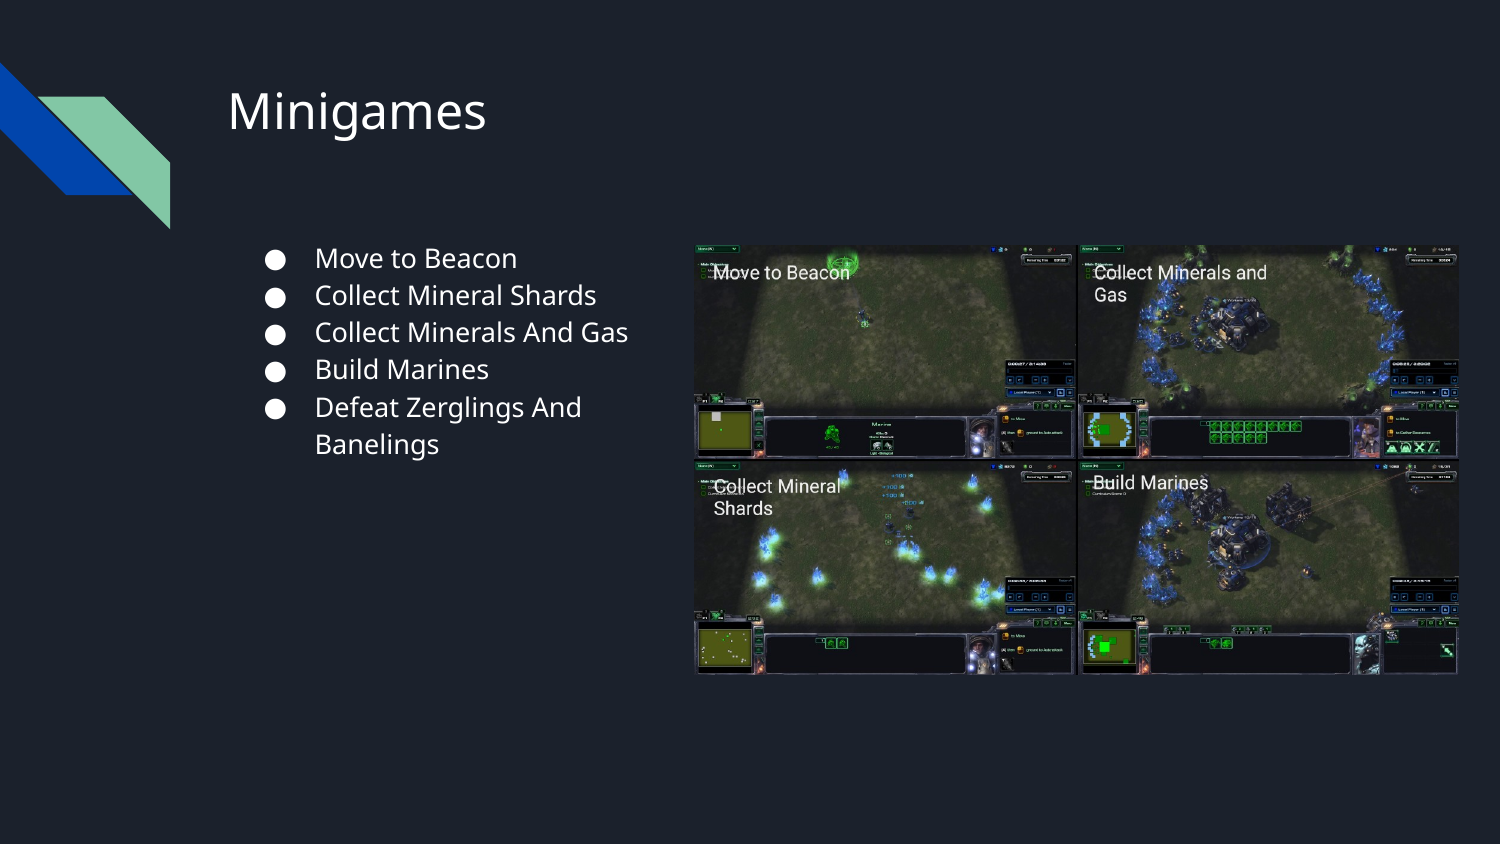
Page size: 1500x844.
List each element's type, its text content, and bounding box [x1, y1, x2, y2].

title Minigames [212, 64, 1368, 215]
picture [694, 244, 1459, 675]
list Move to Beacon Collect Mineral Shards Collect Minerals And Gas Build Marines Defeat Zerglings And Banelings [224, 221, 718, 699]
